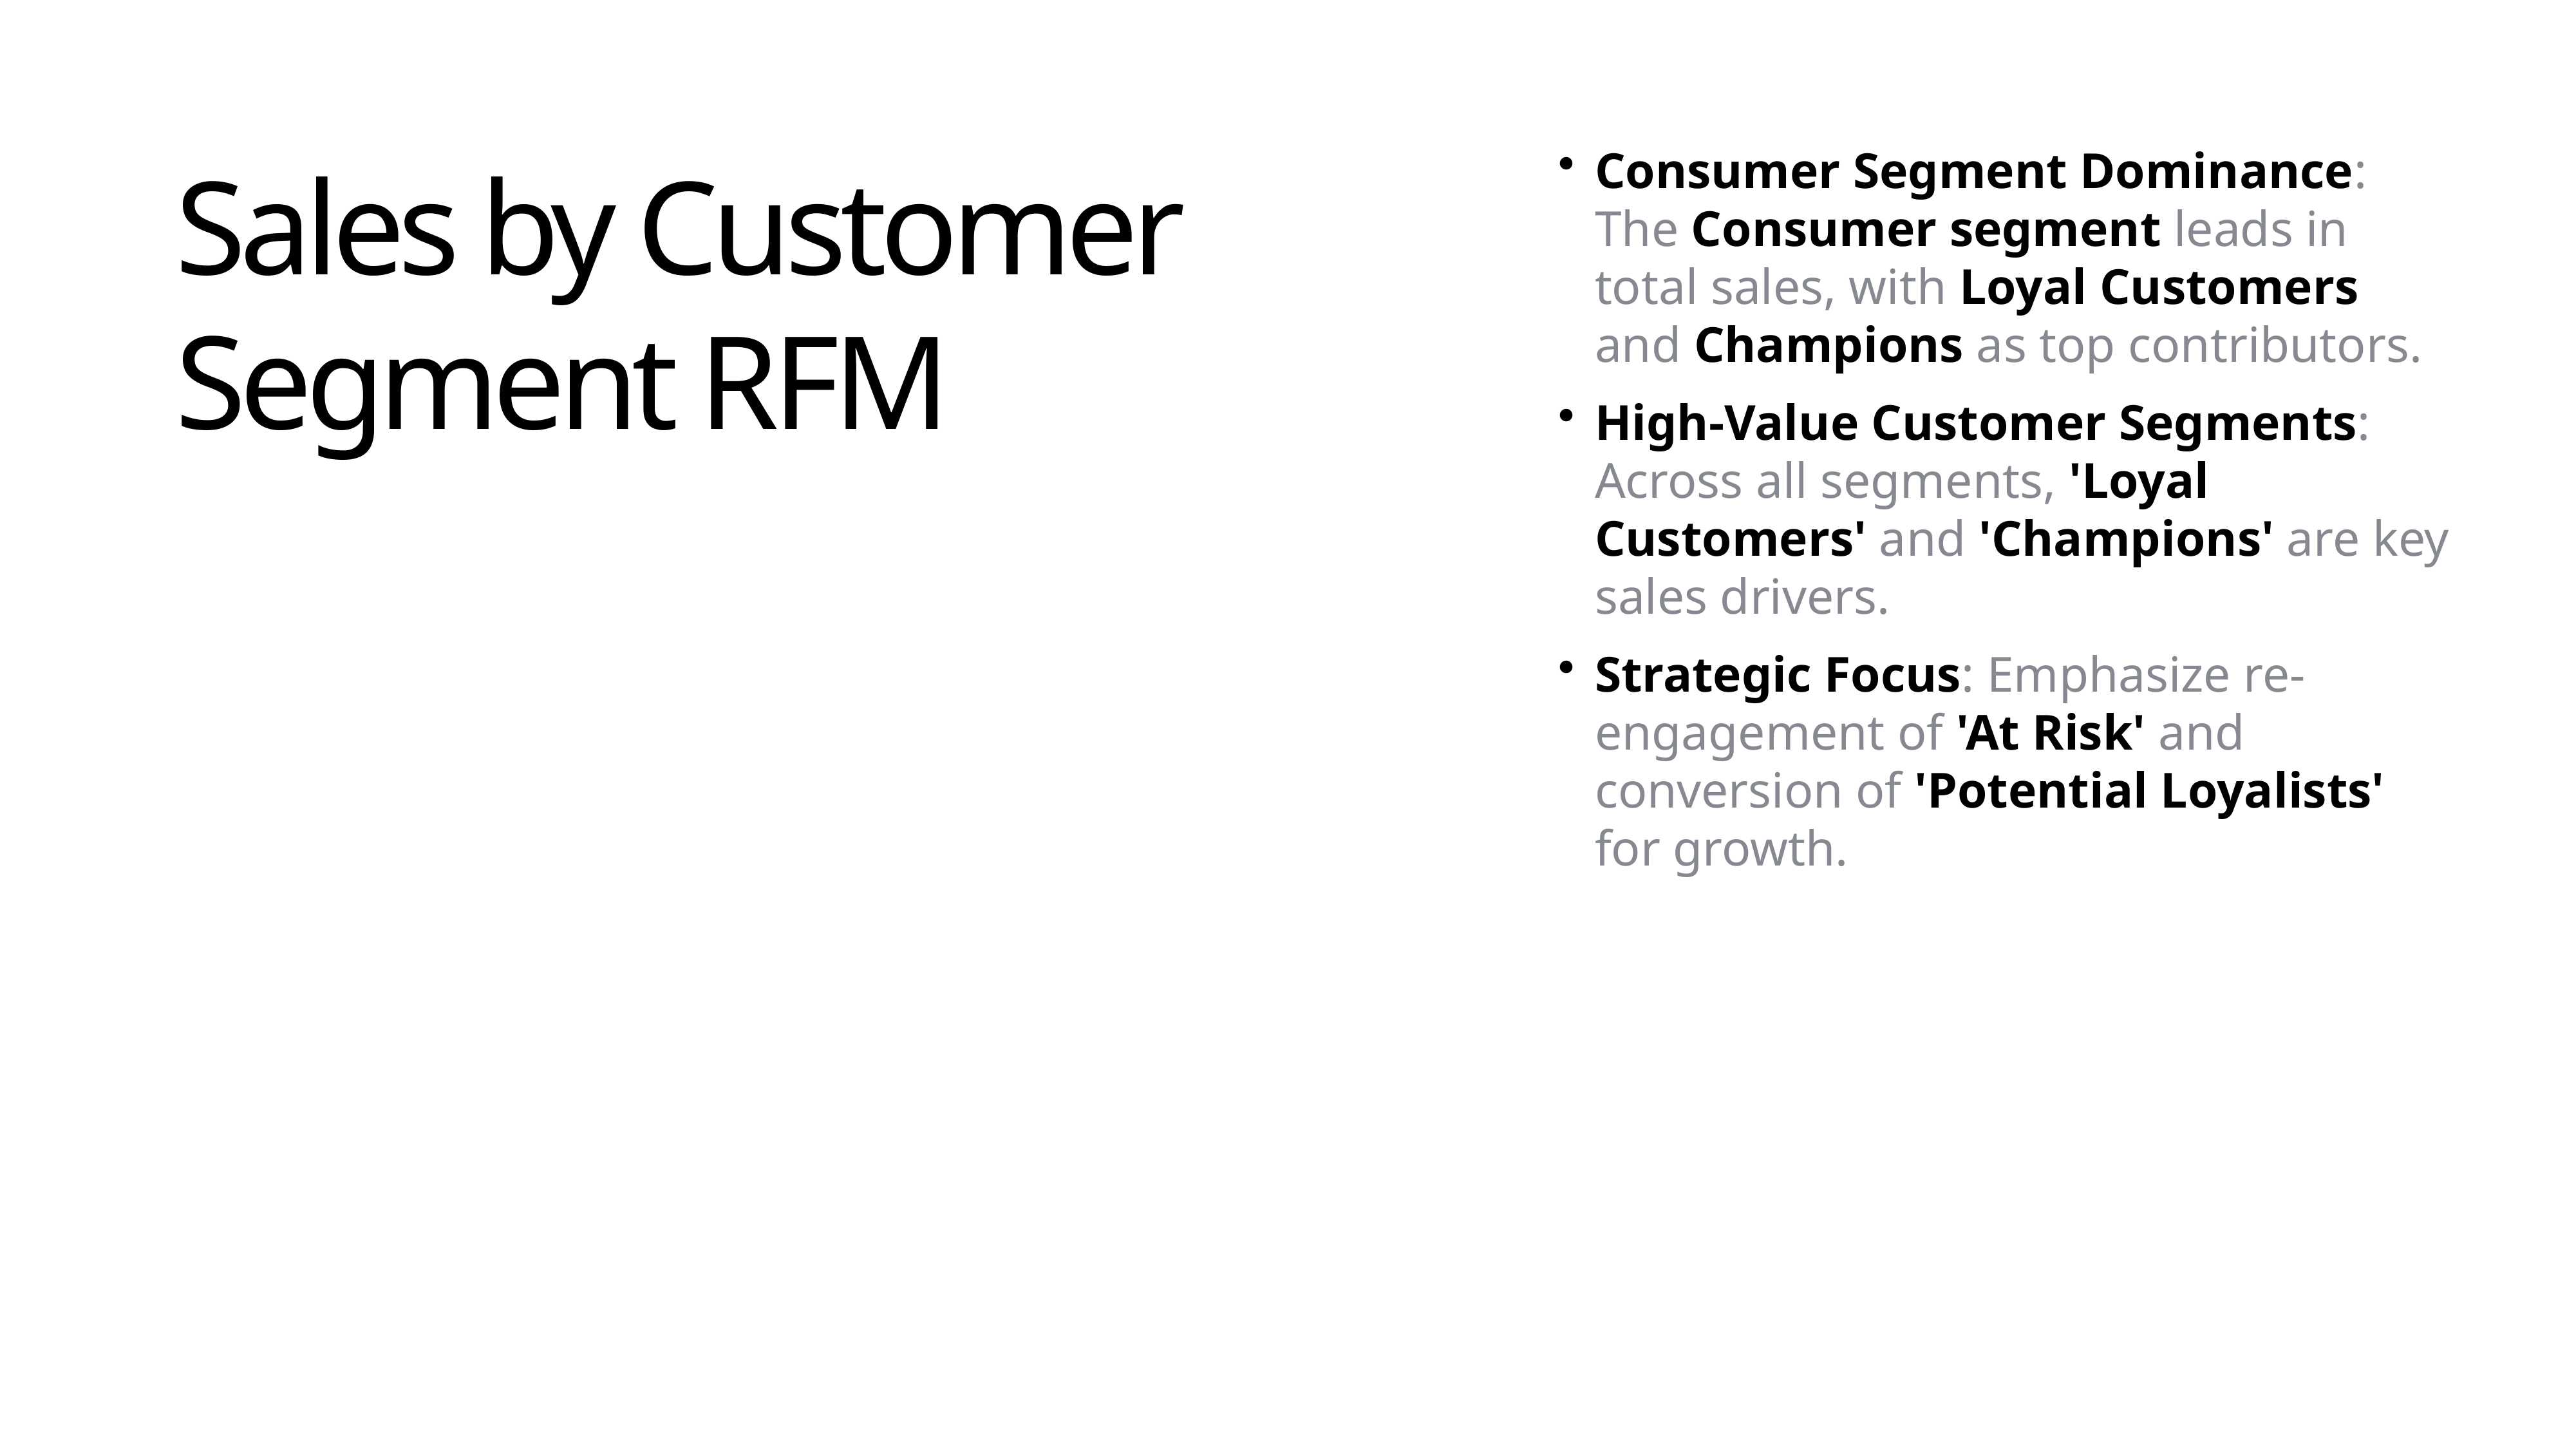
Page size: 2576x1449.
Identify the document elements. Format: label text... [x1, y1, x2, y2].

text_box Consumer Segment Dominance: The Consumer segment leads in total sales, with Loyal Customers and Champions as top contributors. High-Value Customer Segments: Across all segments, 'Loyal Customers' and 'Champions' are key sales drivers. Strategic Focus: Emphasize re-engagement of 'At Risk' and conversion of 'Potential Loyalists' for growth. [1549, 135, 2462, 1294]
title Sales by Customer Segment RFM [166, 140, 1383, 307]
